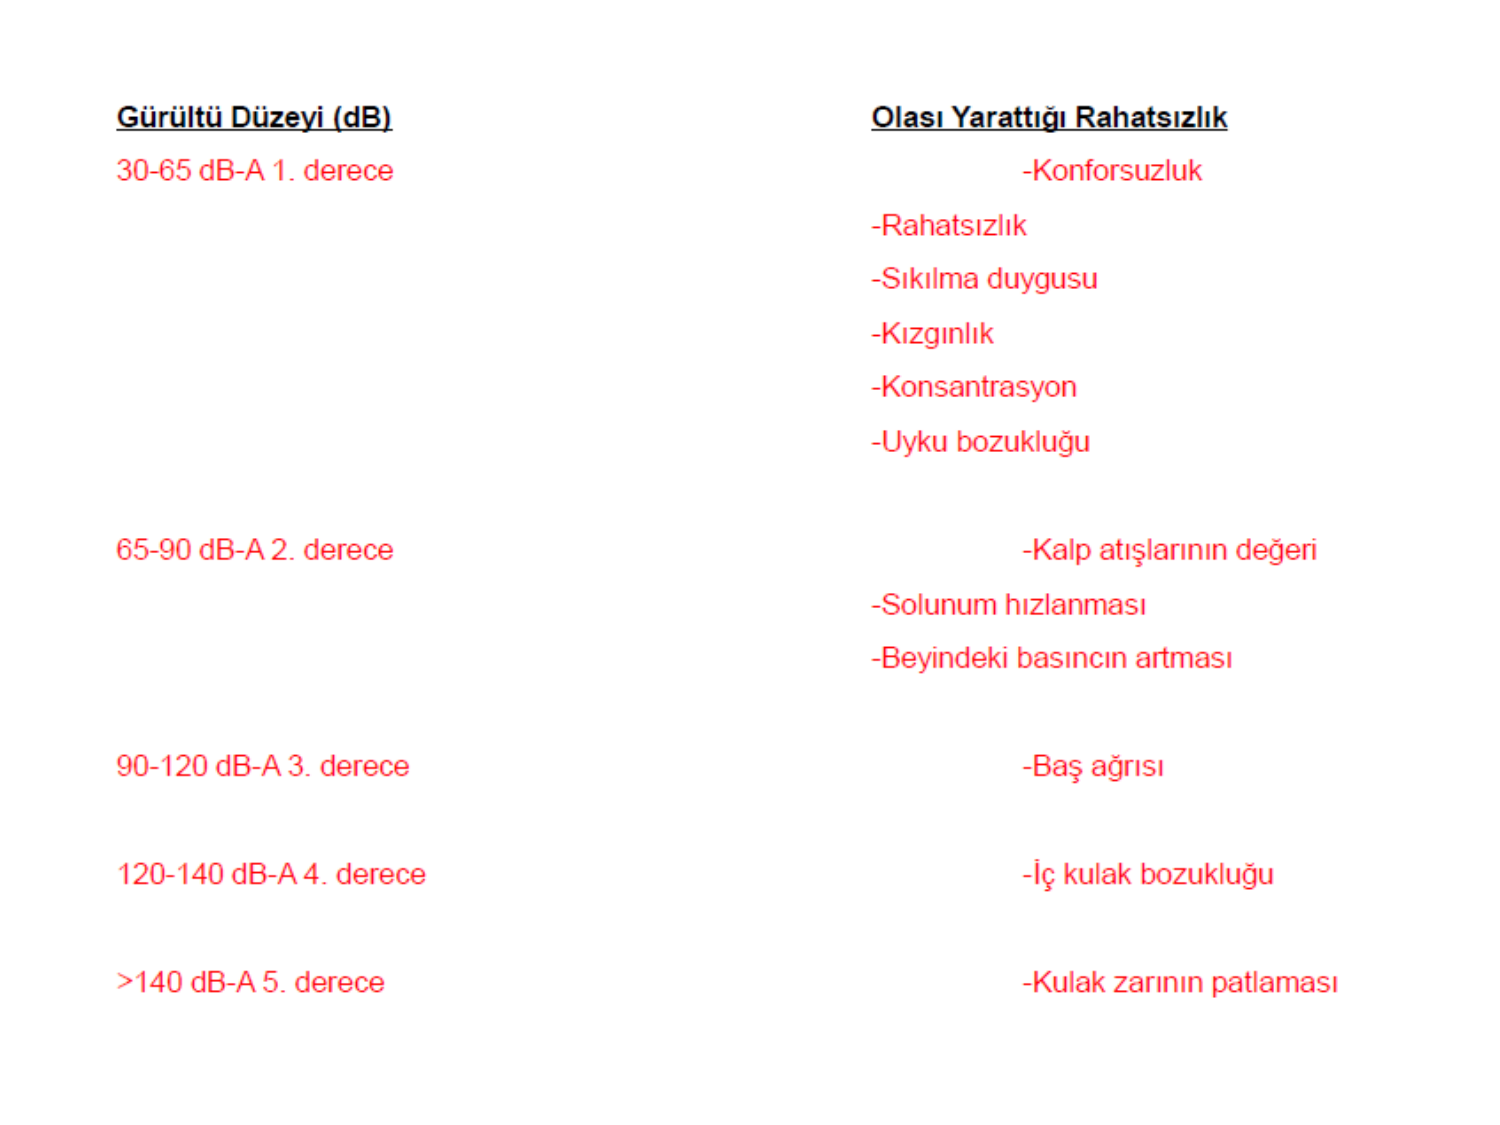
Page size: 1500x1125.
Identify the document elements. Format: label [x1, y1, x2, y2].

list [98, 77, 1376, 1006]
